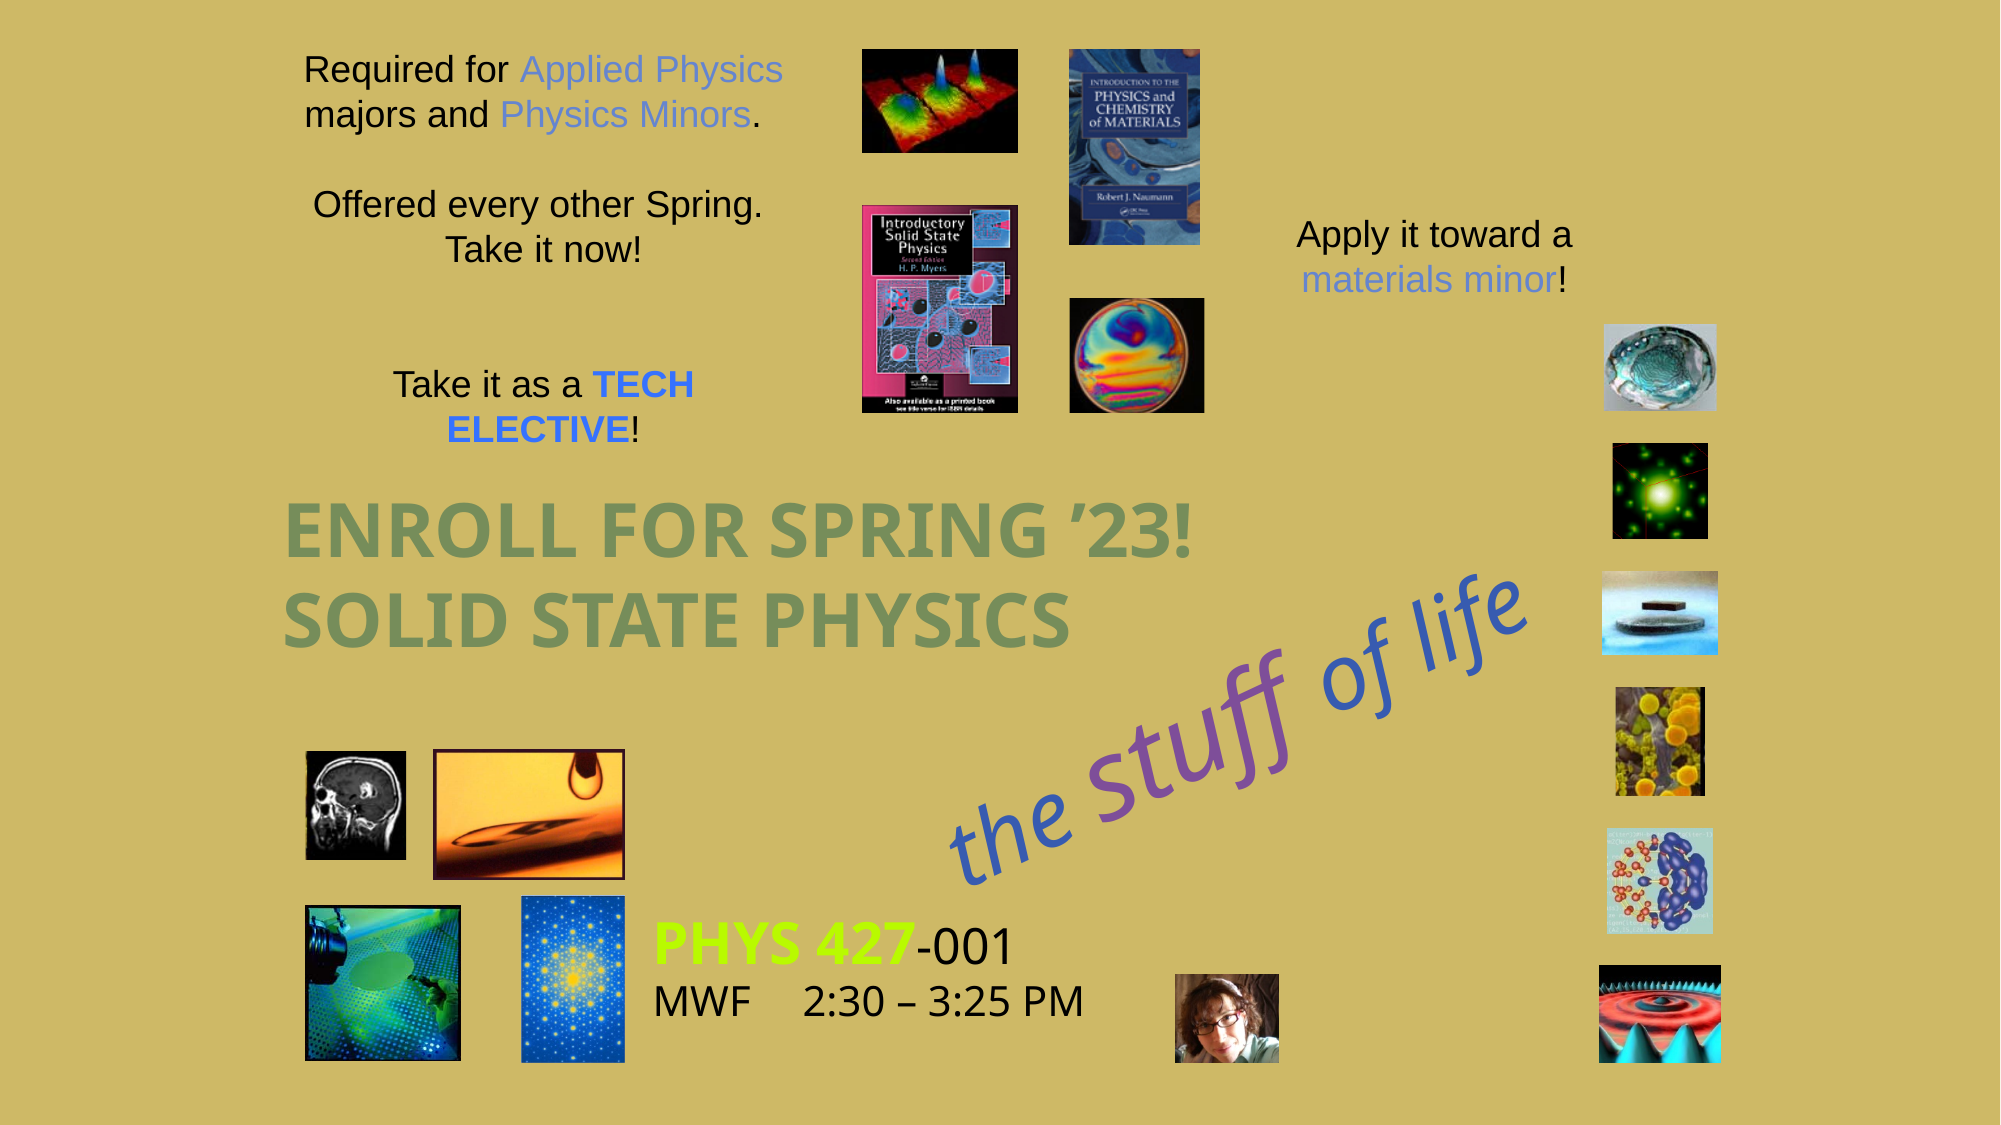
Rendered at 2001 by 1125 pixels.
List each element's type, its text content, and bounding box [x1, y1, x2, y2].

picture [1174, 974, 1279, 1063]
text_box Apply it toward a materials minor! [1278, 202, 1591, 308]
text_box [1599, 324, 1721, 1063]
title Enroll for Spring ’23! Solid State physics [275, 421, 1475, 663]
text_box the stuff of life [900, 488, 1599, 924]
text_box Required for Applied Physics majors and Physics Minors. Offered every other Spring. Take it now! Take it as a TECH Elective! [287, 37, 800, 458]
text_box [862, 49, 1205, 413]
subtitle PHYS 427-001 MWF 2:30 – 3:25 PM [669, 912, 1251, 1063]
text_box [305, 749, 626, 1063]
